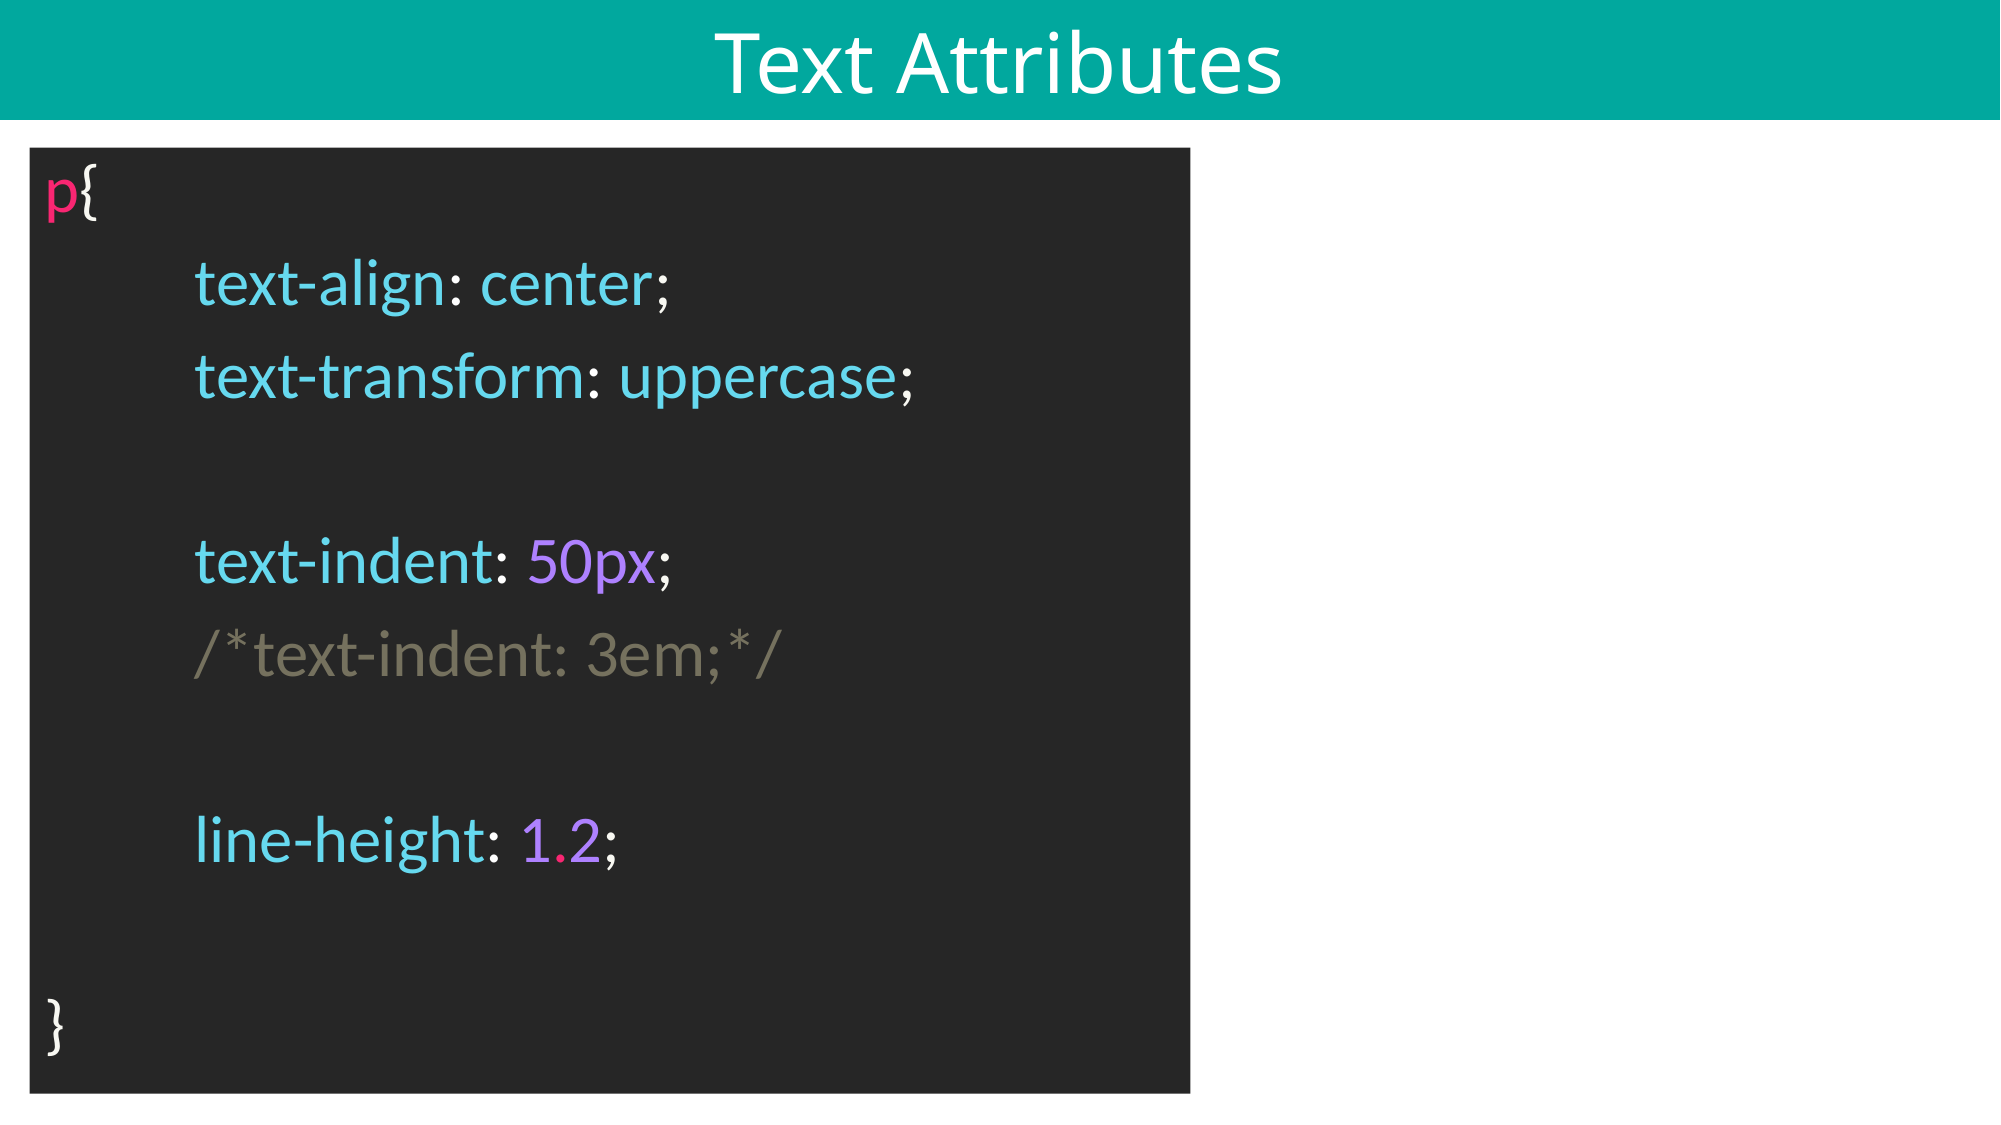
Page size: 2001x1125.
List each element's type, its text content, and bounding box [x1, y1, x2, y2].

text_box Text Attributes [0, 0, 2000, 121]
list p{ text-align: center; text-transform: uppercase; text-indent: 50px; /*text-indent: 3em;*/ line-height: 1.2; } [29, 147, 1191, 1094]
